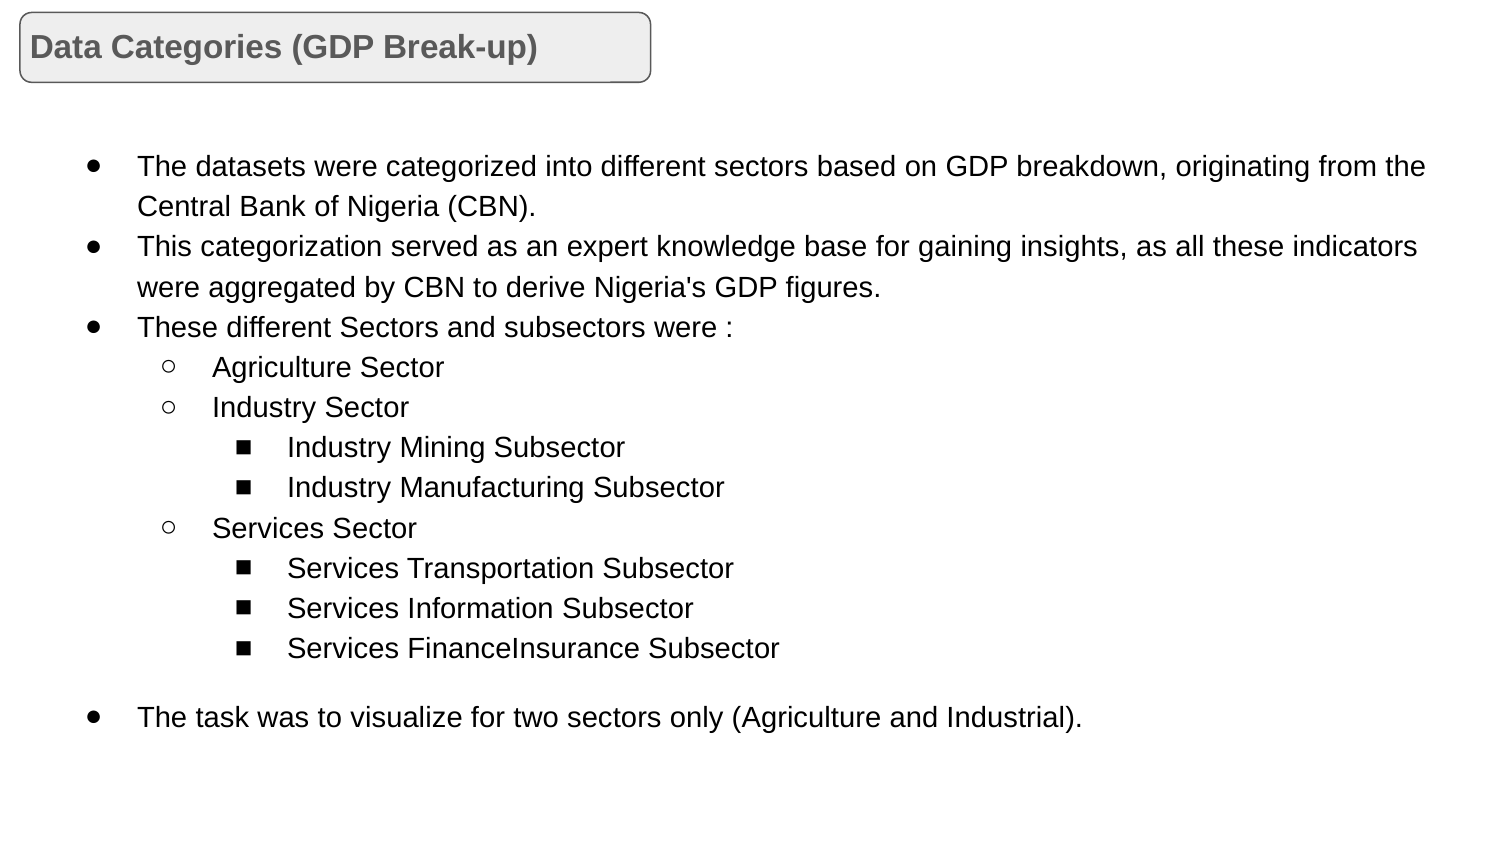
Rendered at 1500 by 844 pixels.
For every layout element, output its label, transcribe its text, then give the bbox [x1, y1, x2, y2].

text_box Data Categories (GDP Break-up) [14, 10, 650, 81]
text_box The datasets were categorized into different sectors based on GDP breakdown, originating from the Central Bank of Nigeria (CBN). This categorization served as an expert knowledge base for gaining insights, as all these indicators were aggregated by CBN to derive Nigeria's GDP figures. These different Sectors and subsectors were : Agriculture Sector Industry Sector Industry Mining Subsector Industry Manufacturing Subsector Services Sector Services Transportation Subsector Services Information Subsector Services FinanceInsurance Subsector The task was to visualize for two sectors only (Agriculture and Industrial). [47, 82, 1461, 805]
